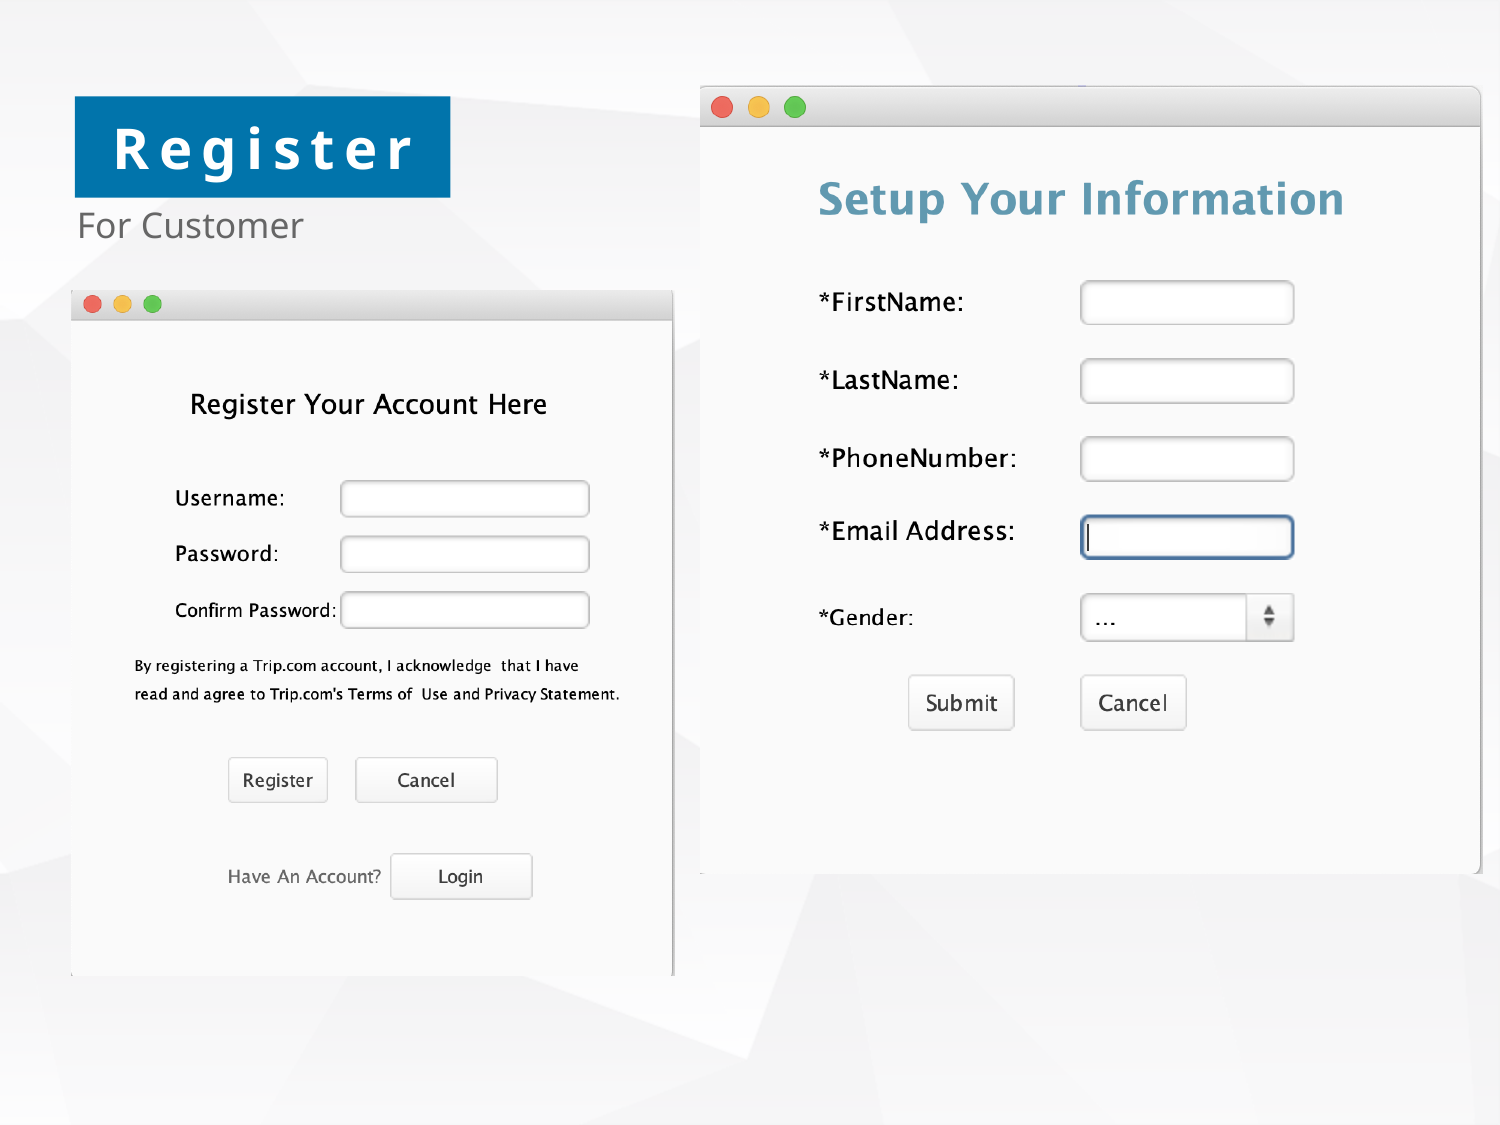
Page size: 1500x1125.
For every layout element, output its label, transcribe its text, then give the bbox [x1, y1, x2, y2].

text_box [74, 96, 451, 195]
picture [0, 0, 1500, 1125]
text_box Register [96, 105, 430, 188]
text_box For Customer [69, 195, 677, 254]
